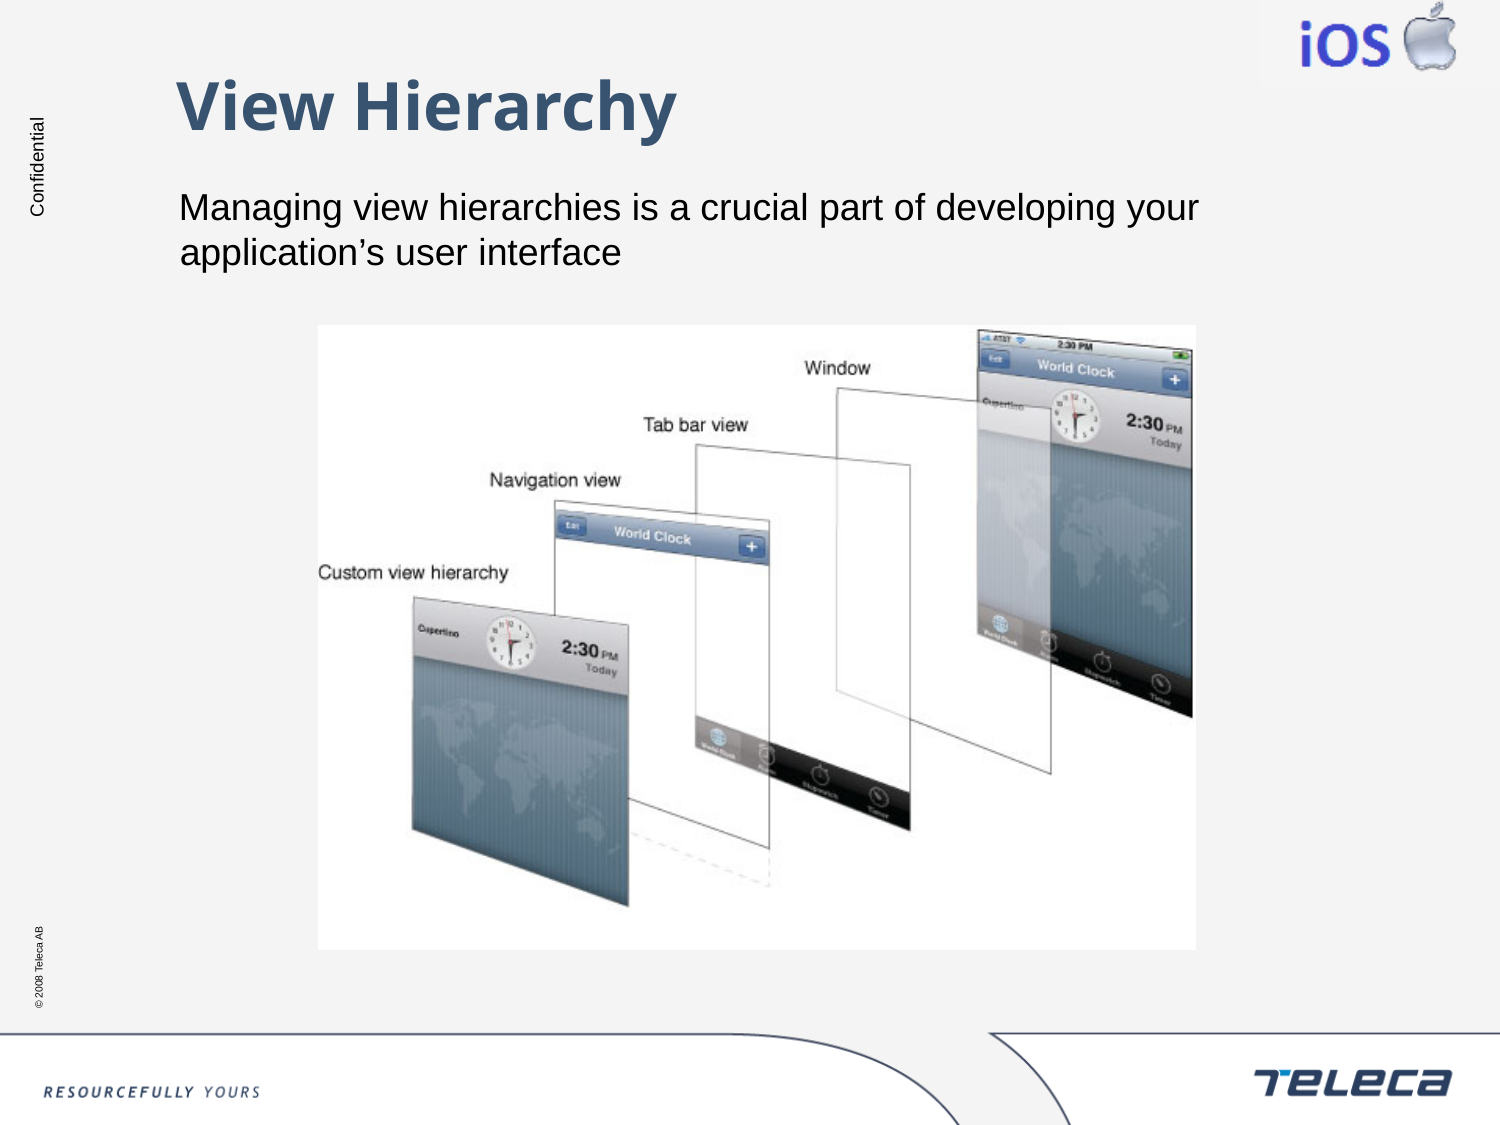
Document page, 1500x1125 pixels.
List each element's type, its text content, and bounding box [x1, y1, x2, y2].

picture [318, 325, 1196, 950]
picture [1260, 0, 1500, 86]
list Managing view hierarchies is a crucial part of developing your application’s user interface [163, 175, 1410, 984]
title View Hierarchy [161, 47, 1407, 153]
picture [0, 1015, 1500, 1125]
